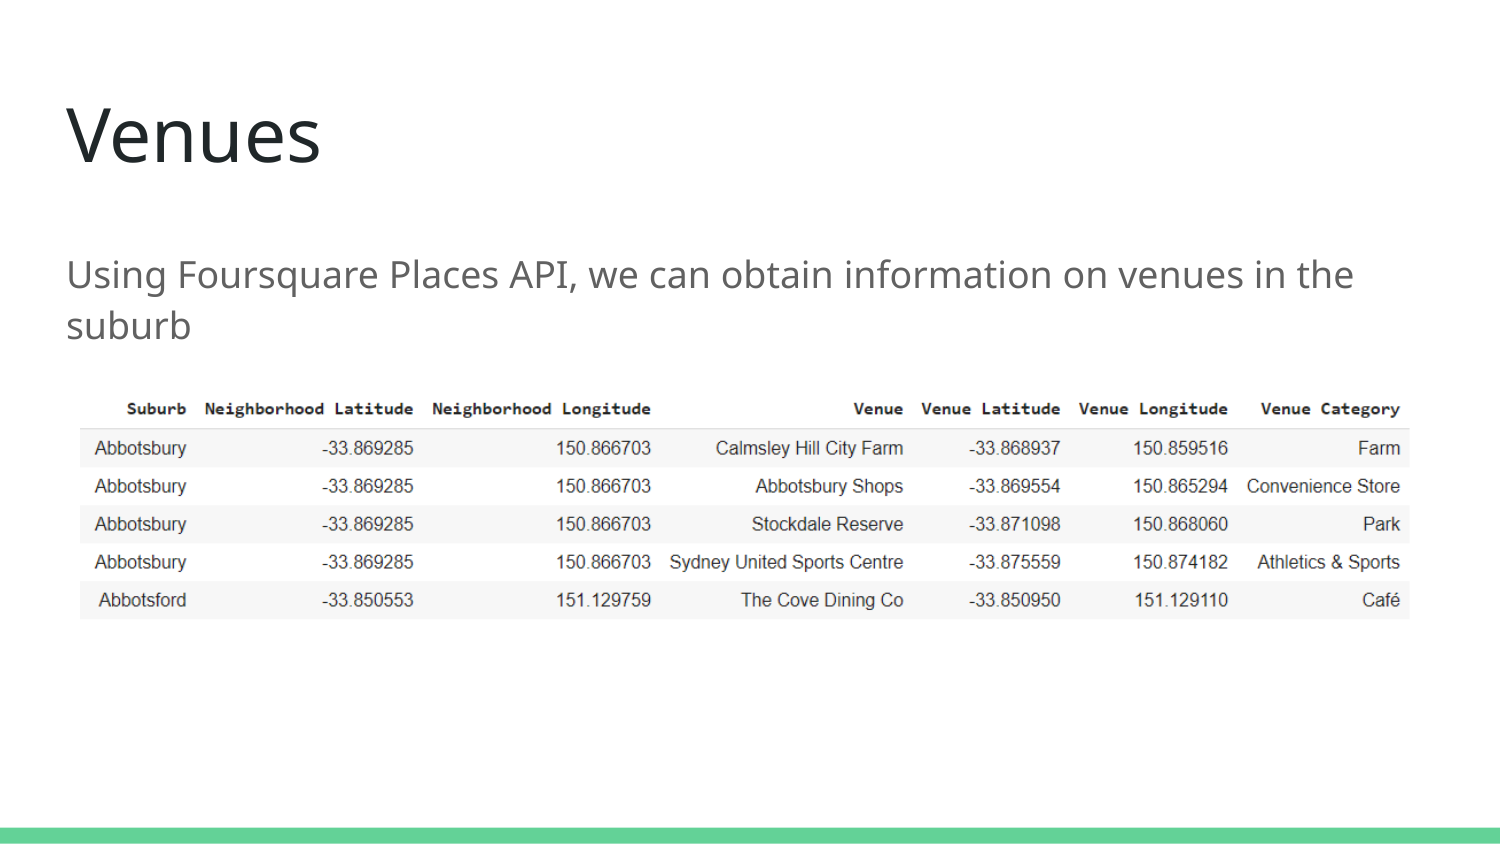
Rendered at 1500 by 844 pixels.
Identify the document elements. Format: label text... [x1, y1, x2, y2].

title Venues [51, 72, 1449, 167]
picture [80, 396, 1420, 626]
list Using Foursquare Places API, we can obtain information on venues in the suburb [51, 229, 1449, 750]
